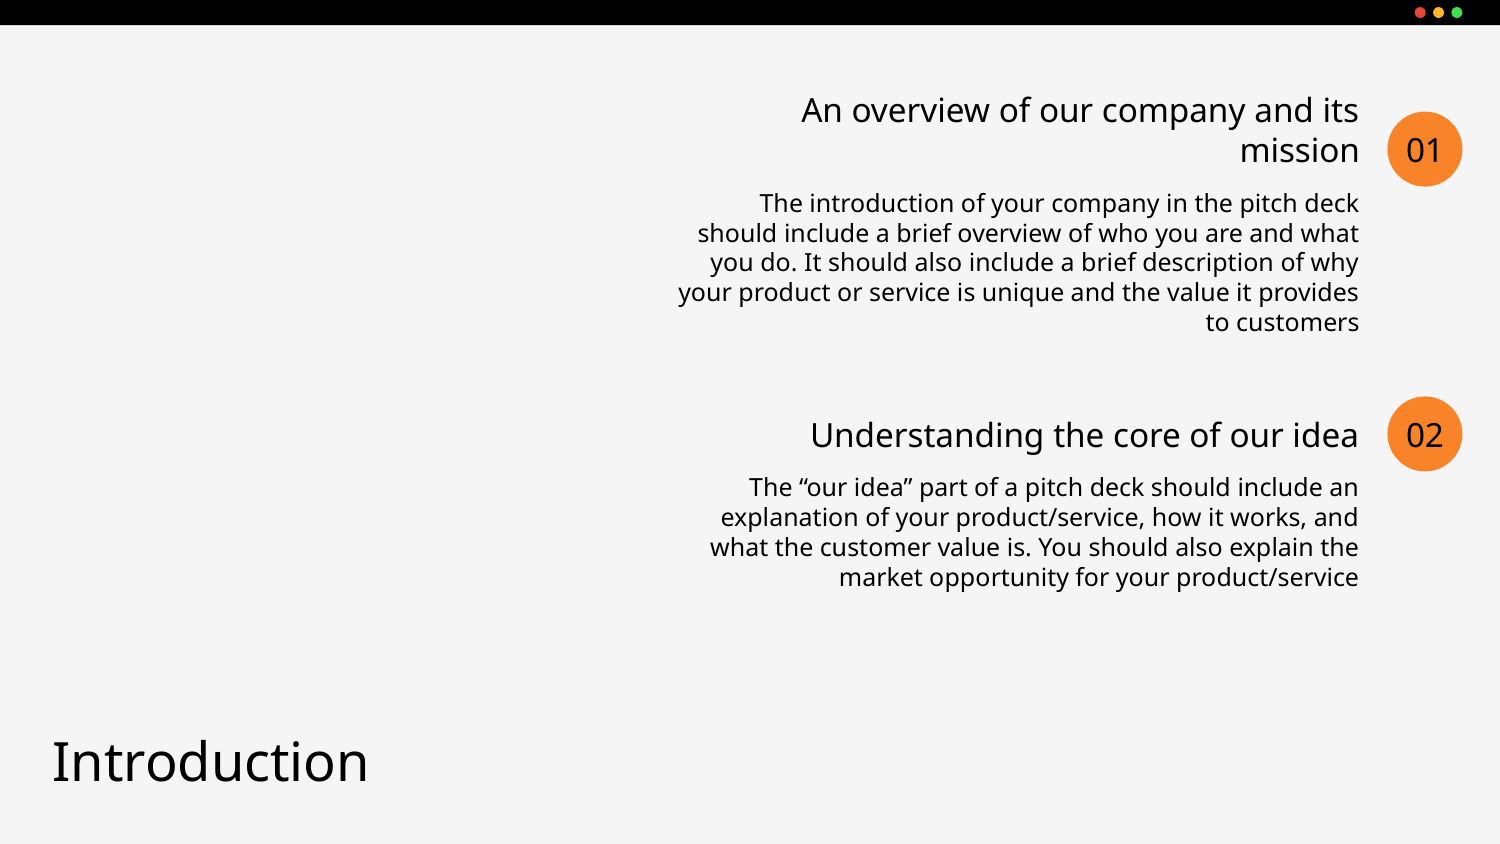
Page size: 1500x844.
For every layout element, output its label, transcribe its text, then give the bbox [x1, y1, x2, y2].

subtitle An overview of our company and its mission [662, 113, 1375, 185]
subtitle The introduction of your company in the pitch deck should include a brief overview of who you are and what you do. It should also include a brief description of why your product or service is unique and the value it provides to customers [662, 185, 1375, 354]
text_box [1397, 396, 1452, 408]
subtitle The “our idea” part of a pitch deck should include an explanation of your product/service, how it works, and what the customer value is. You should also explain the market opportunity for your product/service [662, 470, 1375, 639]
title 01 [1387, 123, 1463, 175]
title 02 [1387, 408, 1463, 460]
text_box [1398, 460, 1452, 472]
title Introduction [37, 712, 1463, 807]
subtitle Understanding the core of our idea [662, 398, 1375, 470]
text_box [1397, 175, 1453, 187]
text_box [1398, 111, 1452, 123]
